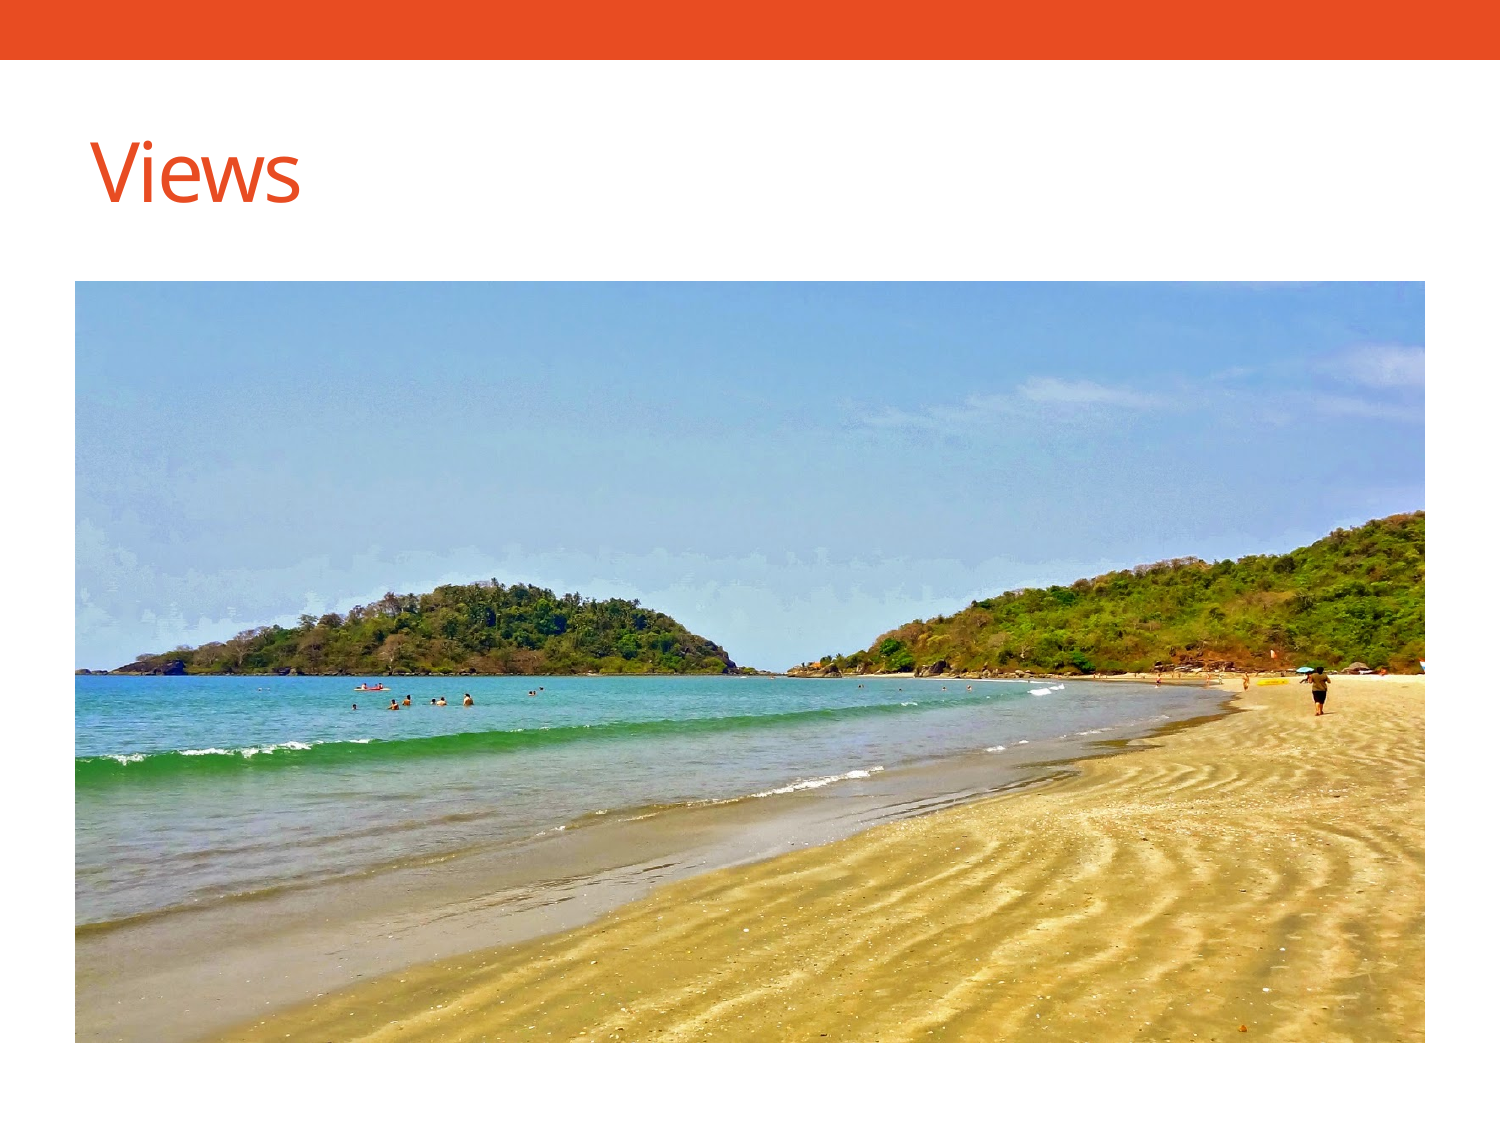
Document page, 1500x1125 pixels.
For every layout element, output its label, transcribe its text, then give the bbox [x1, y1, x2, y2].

title Views [75, 87, 1425, 250]
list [74, 281, 1426, 1044]
